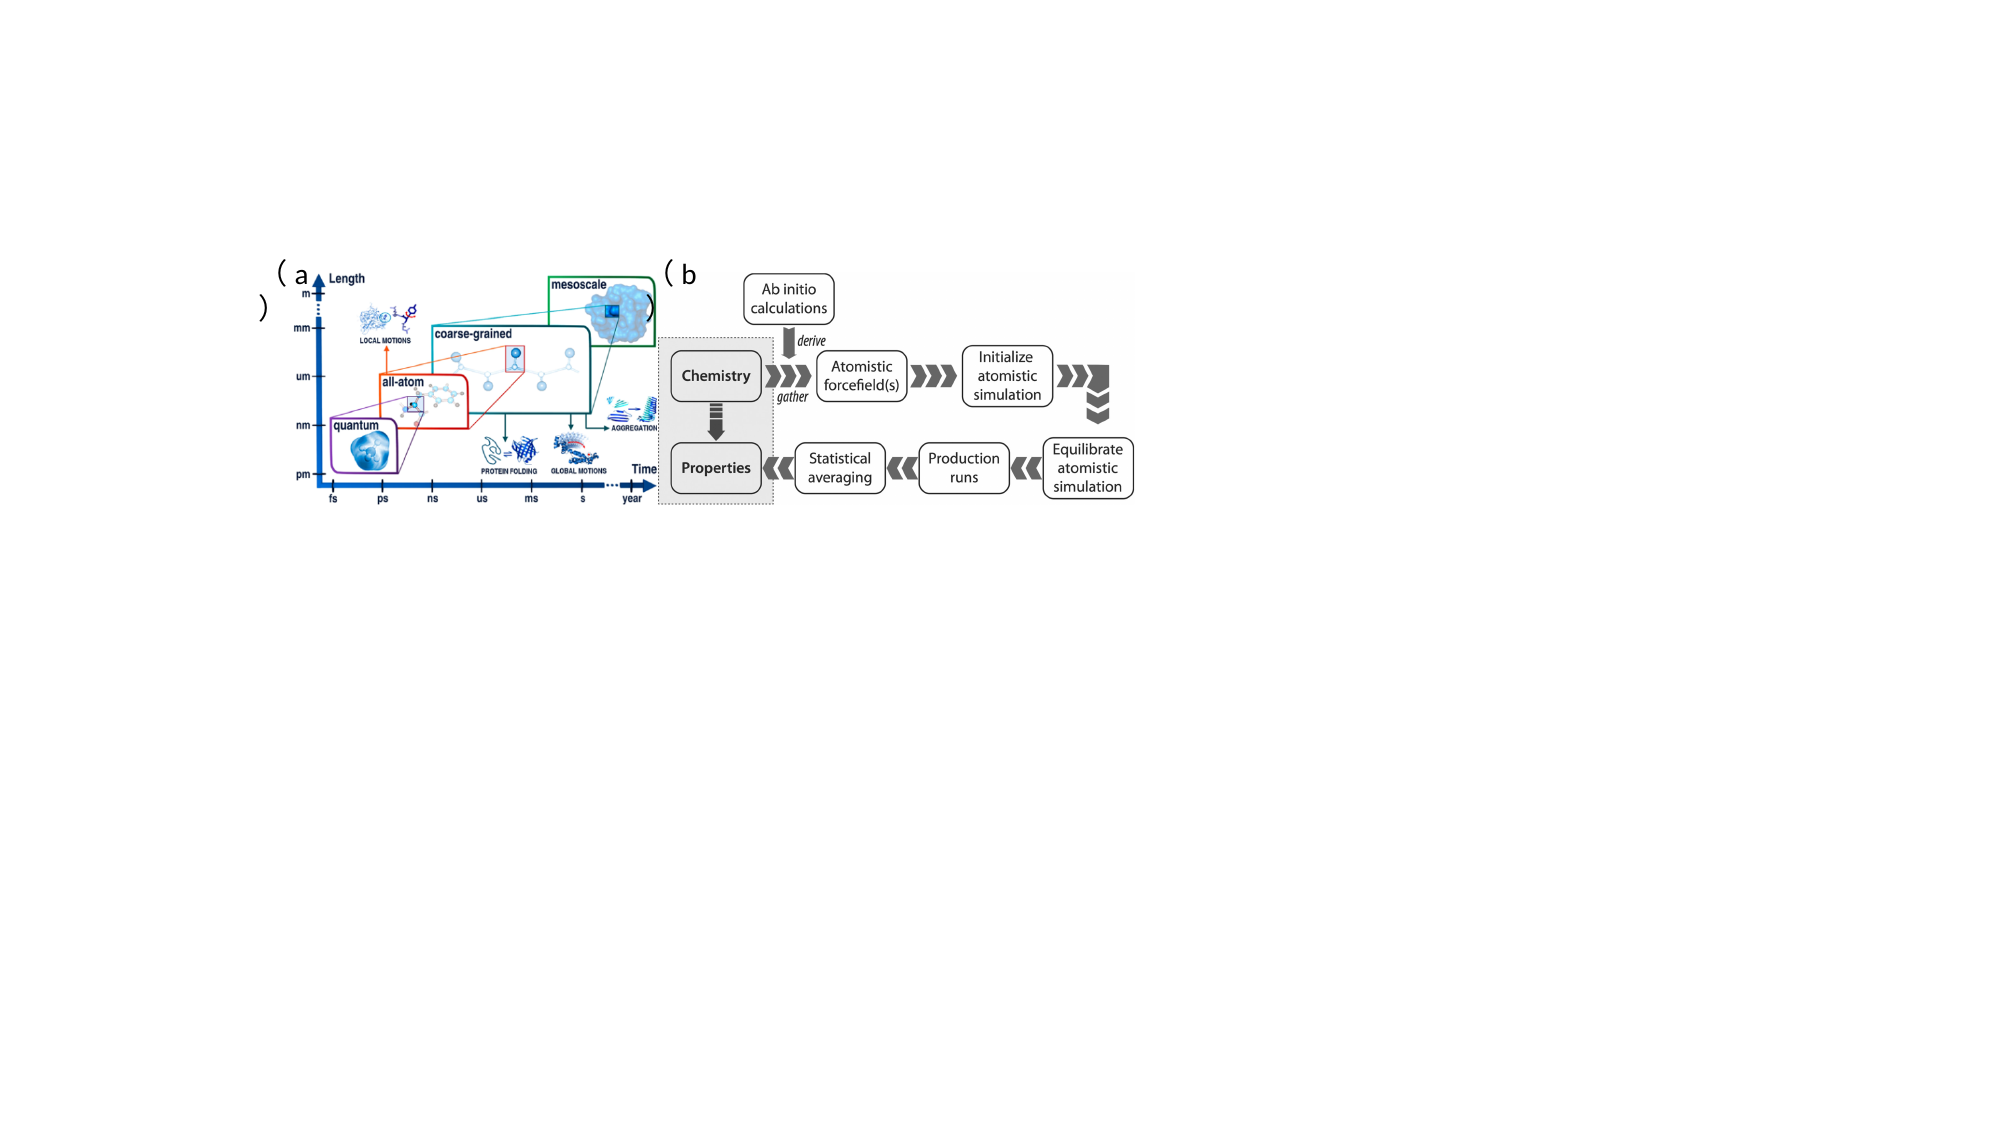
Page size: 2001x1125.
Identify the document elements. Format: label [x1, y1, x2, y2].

text_box [243, 247, 1135, 505]
